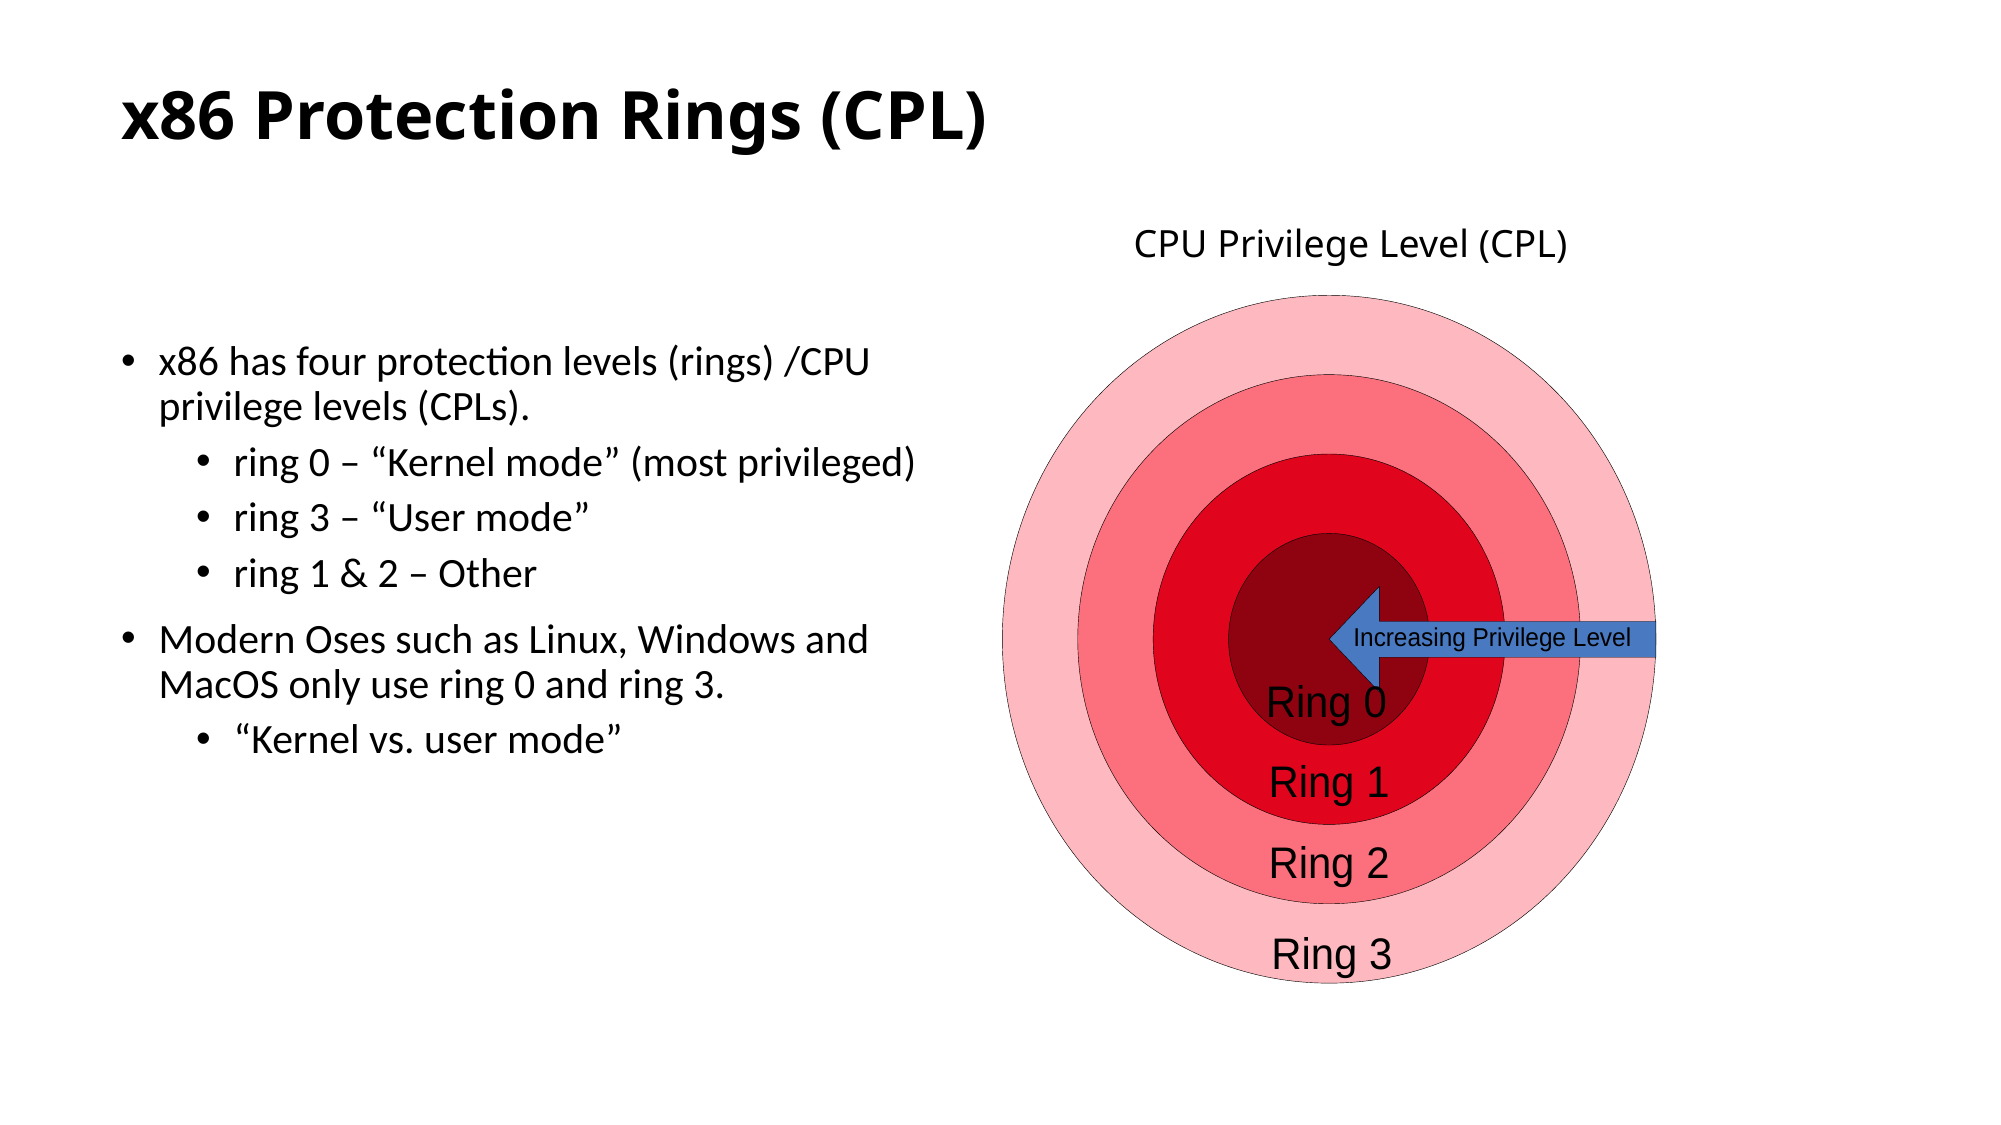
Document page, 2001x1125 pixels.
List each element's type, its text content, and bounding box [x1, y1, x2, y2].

title x86 Protection Rings (CPL) [106, 53, 1125, 182]
text_box CPU Privilege Level (CPL) [1119, 212, 1583, 273]
list x86 has four protection levels (rings) /CPU privilege levels (CPLs). ring 0 – “Kernel mode” (most privileged) ring 3 – “User mode” ring 1 & 2 – Other Modern Oses such as Linux, Windows and MacOS only use ring 0 and ring 3. “Kernel vs. user mode” [106, 332, 944, 898]
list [999, 292, 1659, 986]
